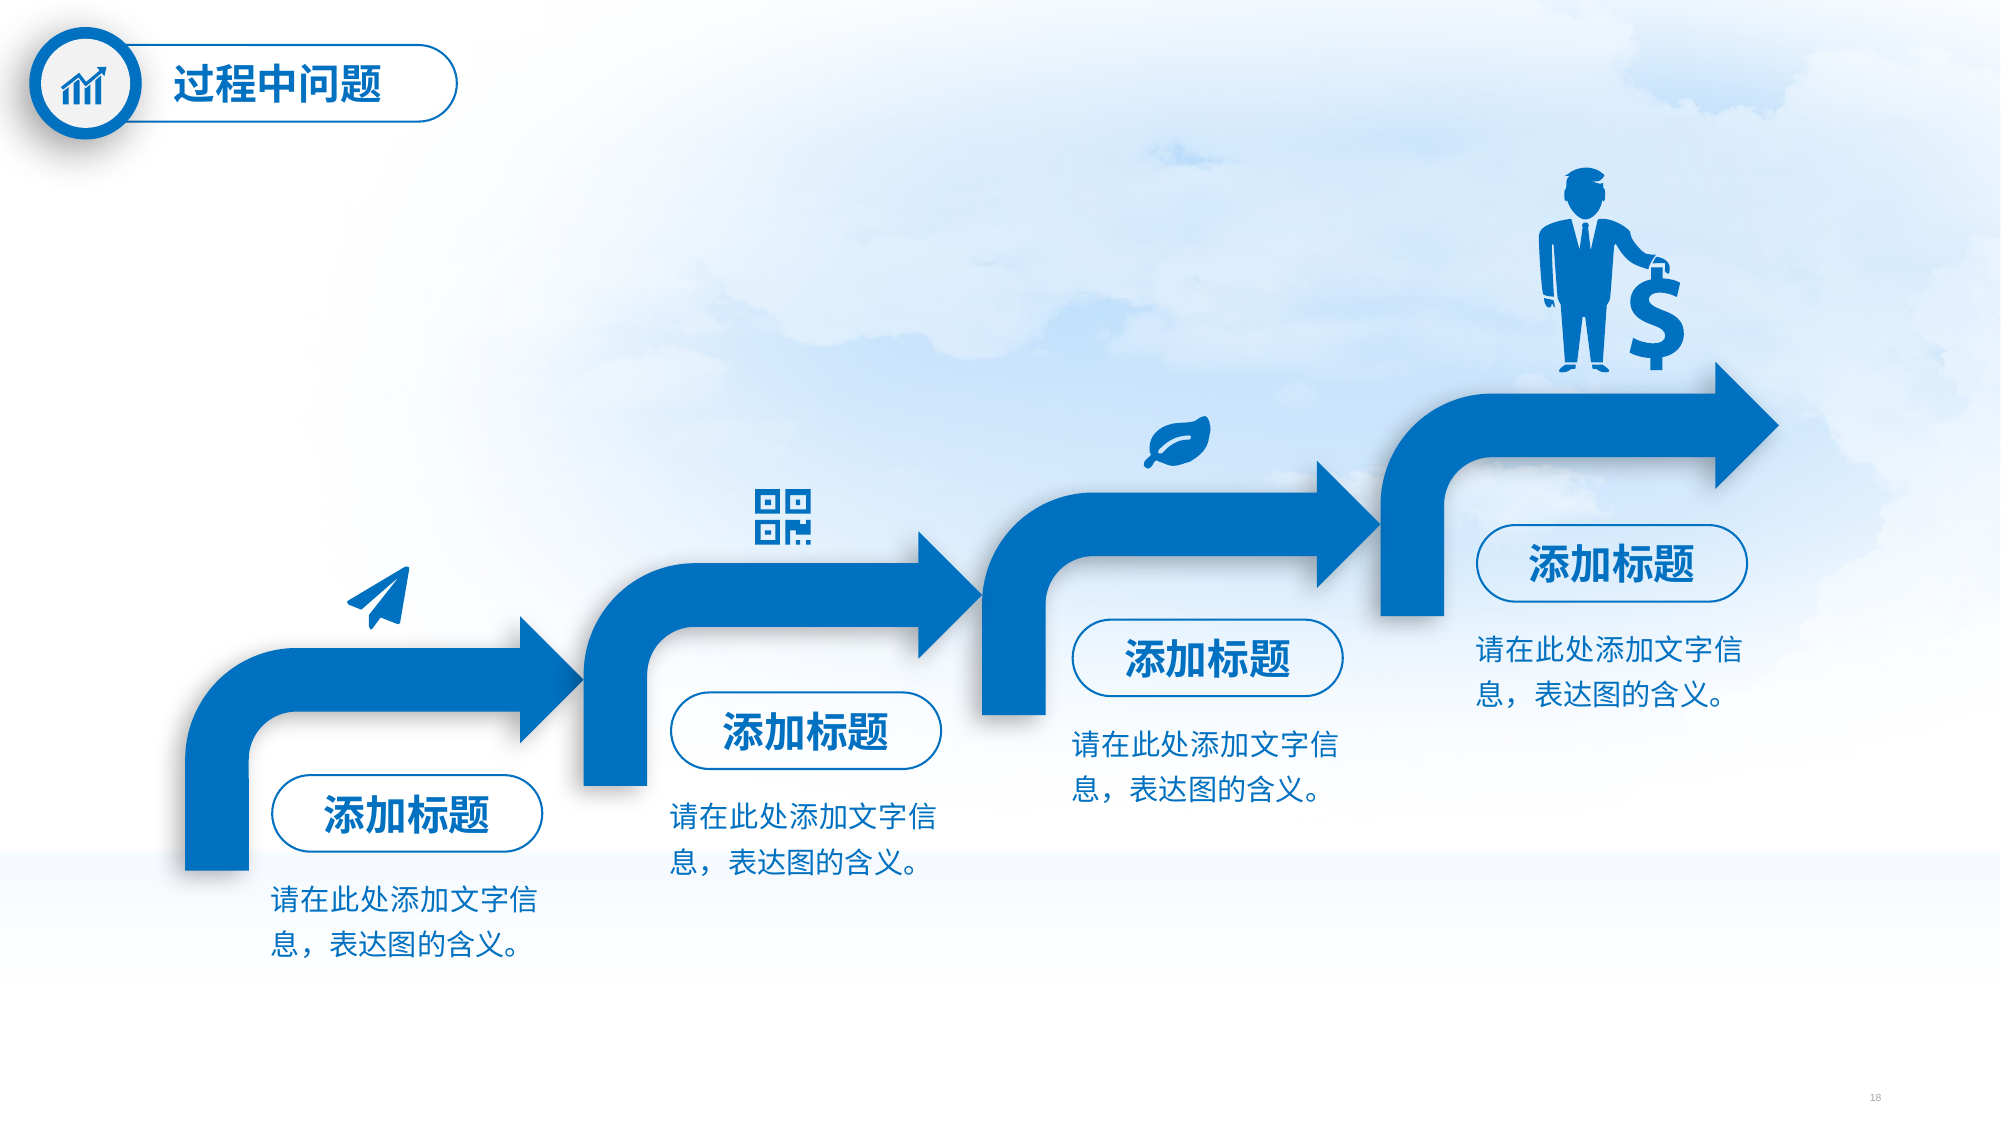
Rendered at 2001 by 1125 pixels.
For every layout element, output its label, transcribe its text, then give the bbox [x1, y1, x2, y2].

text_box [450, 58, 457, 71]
text_box [670, 691, 943, 771]
text_box [1379, 360, 1780, 617]
text_box [981, 459, 1382, 716]
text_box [31, 29, 140, 138]
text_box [61, 69, 110, 105]
text_box [1071, 618, 1344, 698]
text_box [785, 519, 811, 545]
text_box [1143, 416, 1211, 469]
text_box [785, 489, 811, 514]
text_box [583, 530, 983, 787]
text_box [755, 489, 780, 514]
text_box 请在此处添加文字信息，表达图的含义。 [1460, 613, 1759, 719]
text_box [1538, 160, 1684, 373]
text_box [184, 614, 563, 872]
text_box 请在此处添加文字信息，表达图的含义。 [1056, 707, 1355, 814]
text_box [1475, 524, 1749, 603]
text_box [347, 566, 410, 630]
text_box [755, 519, 780, 545]
text_box [142, 43, 458, 123]
text_box [271, 774, 544, 853]
text_box 请在此处添加文字信息，表达图的含义。 [256, 863, 555, 970]
picture [0, 0, 2001, 1125]
text_box 请在此处添加文字信息，表达图的含义。 [654, 780, 953, 887]
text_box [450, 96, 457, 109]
